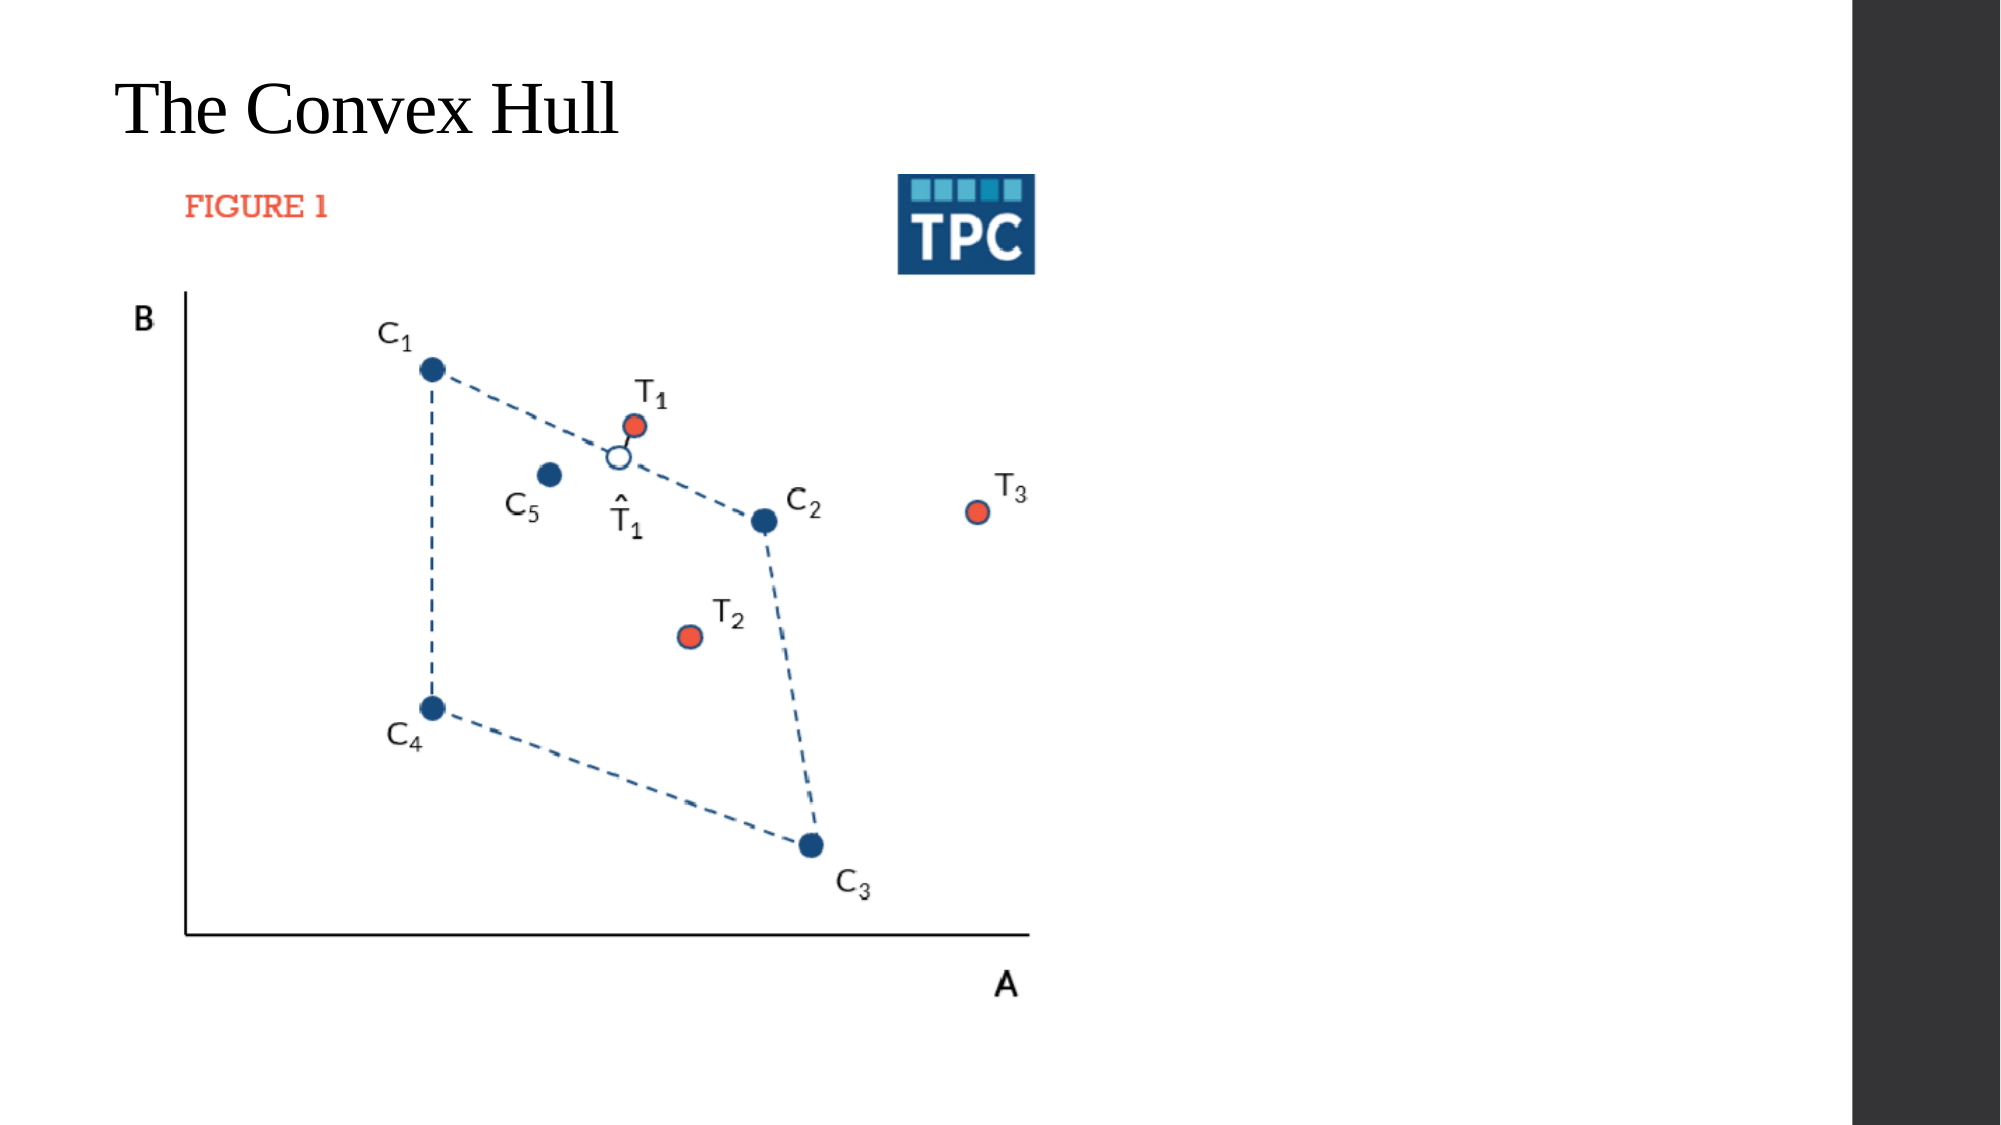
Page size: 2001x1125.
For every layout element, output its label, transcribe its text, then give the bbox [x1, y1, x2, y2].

title The Convex Hull [99, 55, 1813, 158]
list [99, 174, 1098, 1019]
